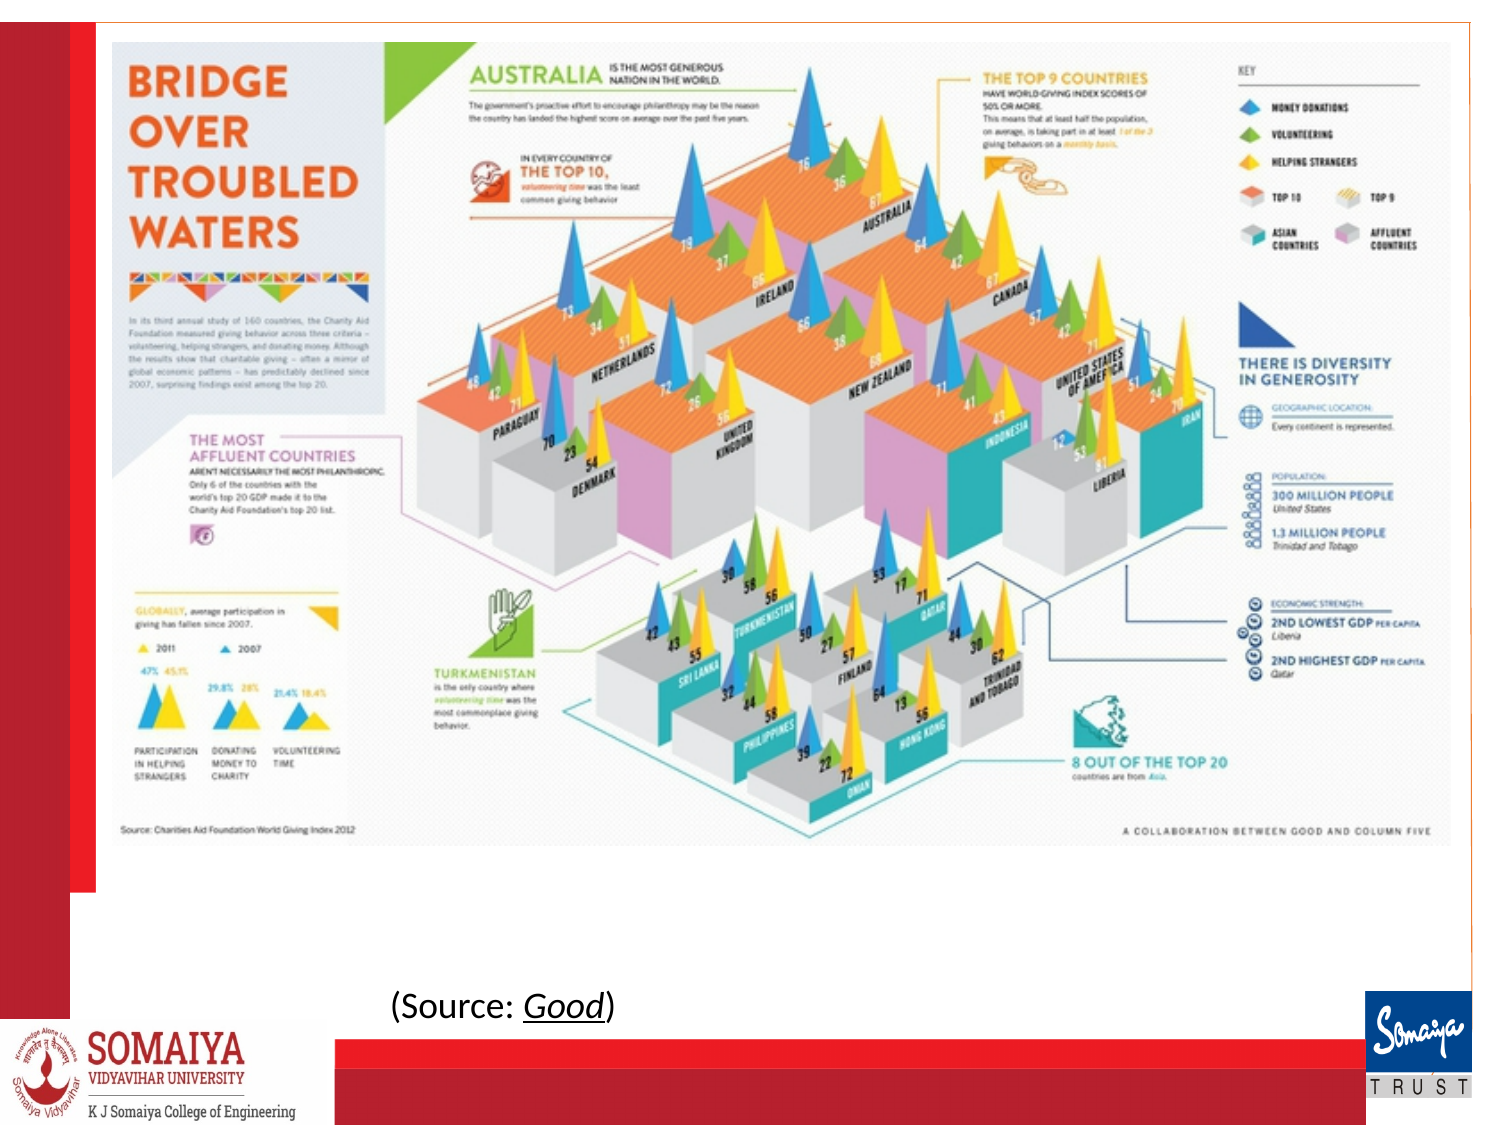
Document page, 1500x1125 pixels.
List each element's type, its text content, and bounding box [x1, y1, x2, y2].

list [112, 42, 1451, 846]
text_box (Source: Good) [374, 973, 1125, 1124]
picture [1365, 991, 1472, 1098]
picture [0, 22, 327, 1125]
picture [335, 1040, 1365, 1125]
